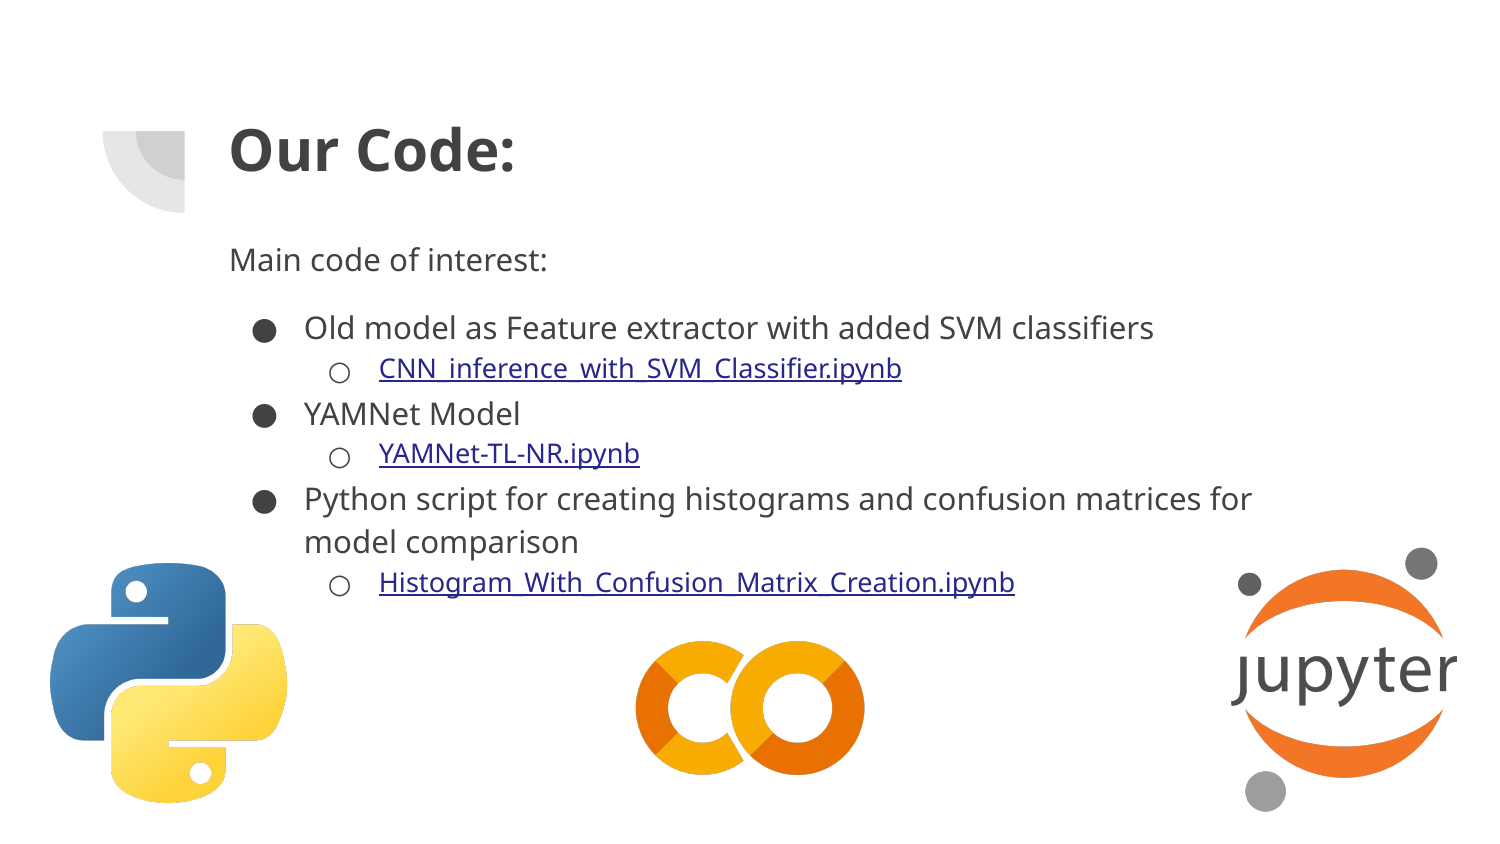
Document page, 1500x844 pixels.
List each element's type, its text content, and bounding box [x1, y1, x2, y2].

title Our Code: [213, 98, 1368, 219]
list Main code of interest: Old model as Feature extractor with added SVM classifiers CNN_inference_with_SVM_Classifier.ipynb YAMNet Model YAMNet-TL-NR.ipynb Python script for creating histograms and confusion matrices for model comparison Histogram_With_Confusion_Matrix_Creation.ipynb [213, 219, 1368, 694]
picture [49, 563, 295, 817]
picture [1228, 544, 1461, 813]
picture [562, 592, 938, 825]
